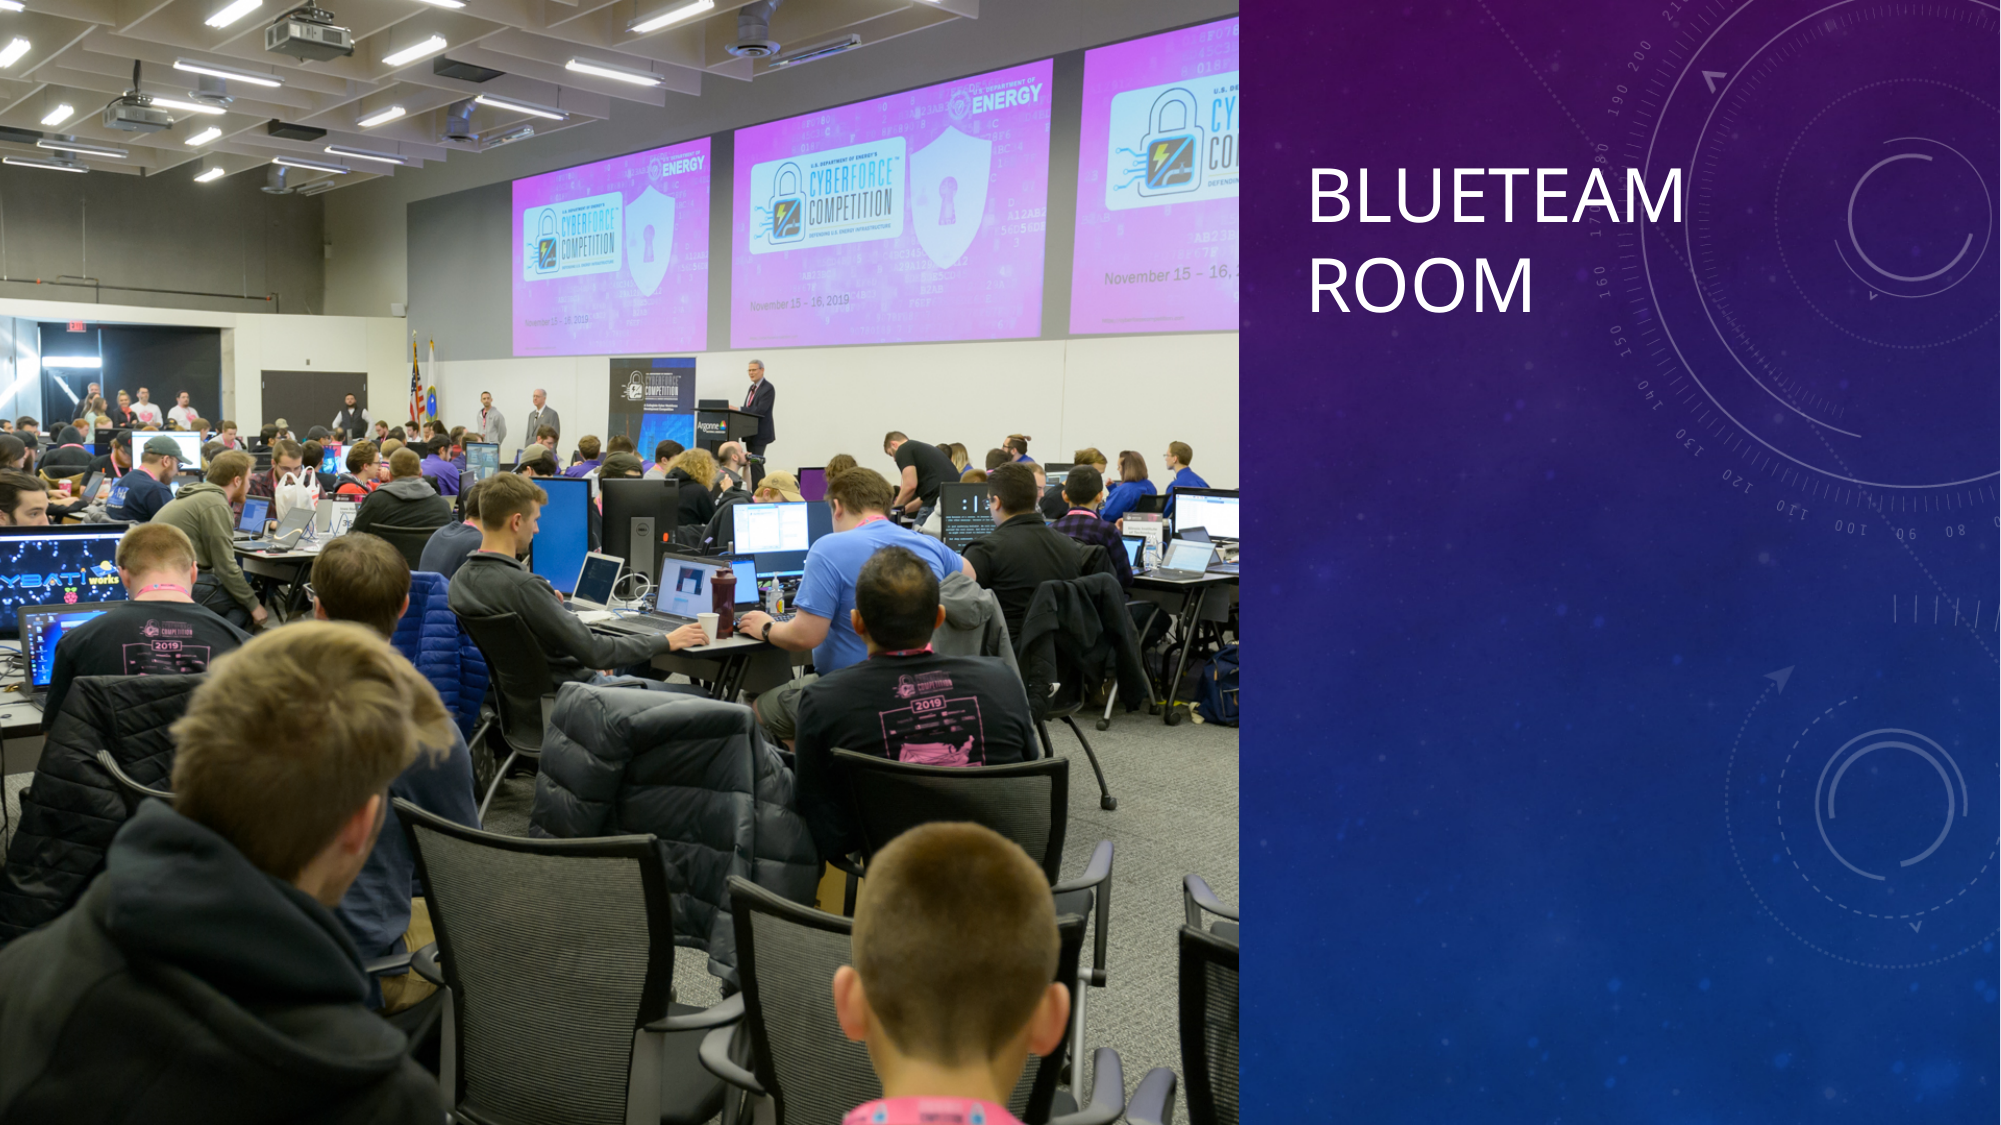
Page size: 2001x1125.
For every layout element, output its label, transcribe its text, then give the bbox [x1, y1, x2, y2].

title BlueTeam room [1290, 105, 1899, 370]
picture [0, 0, 2001, 1125]
